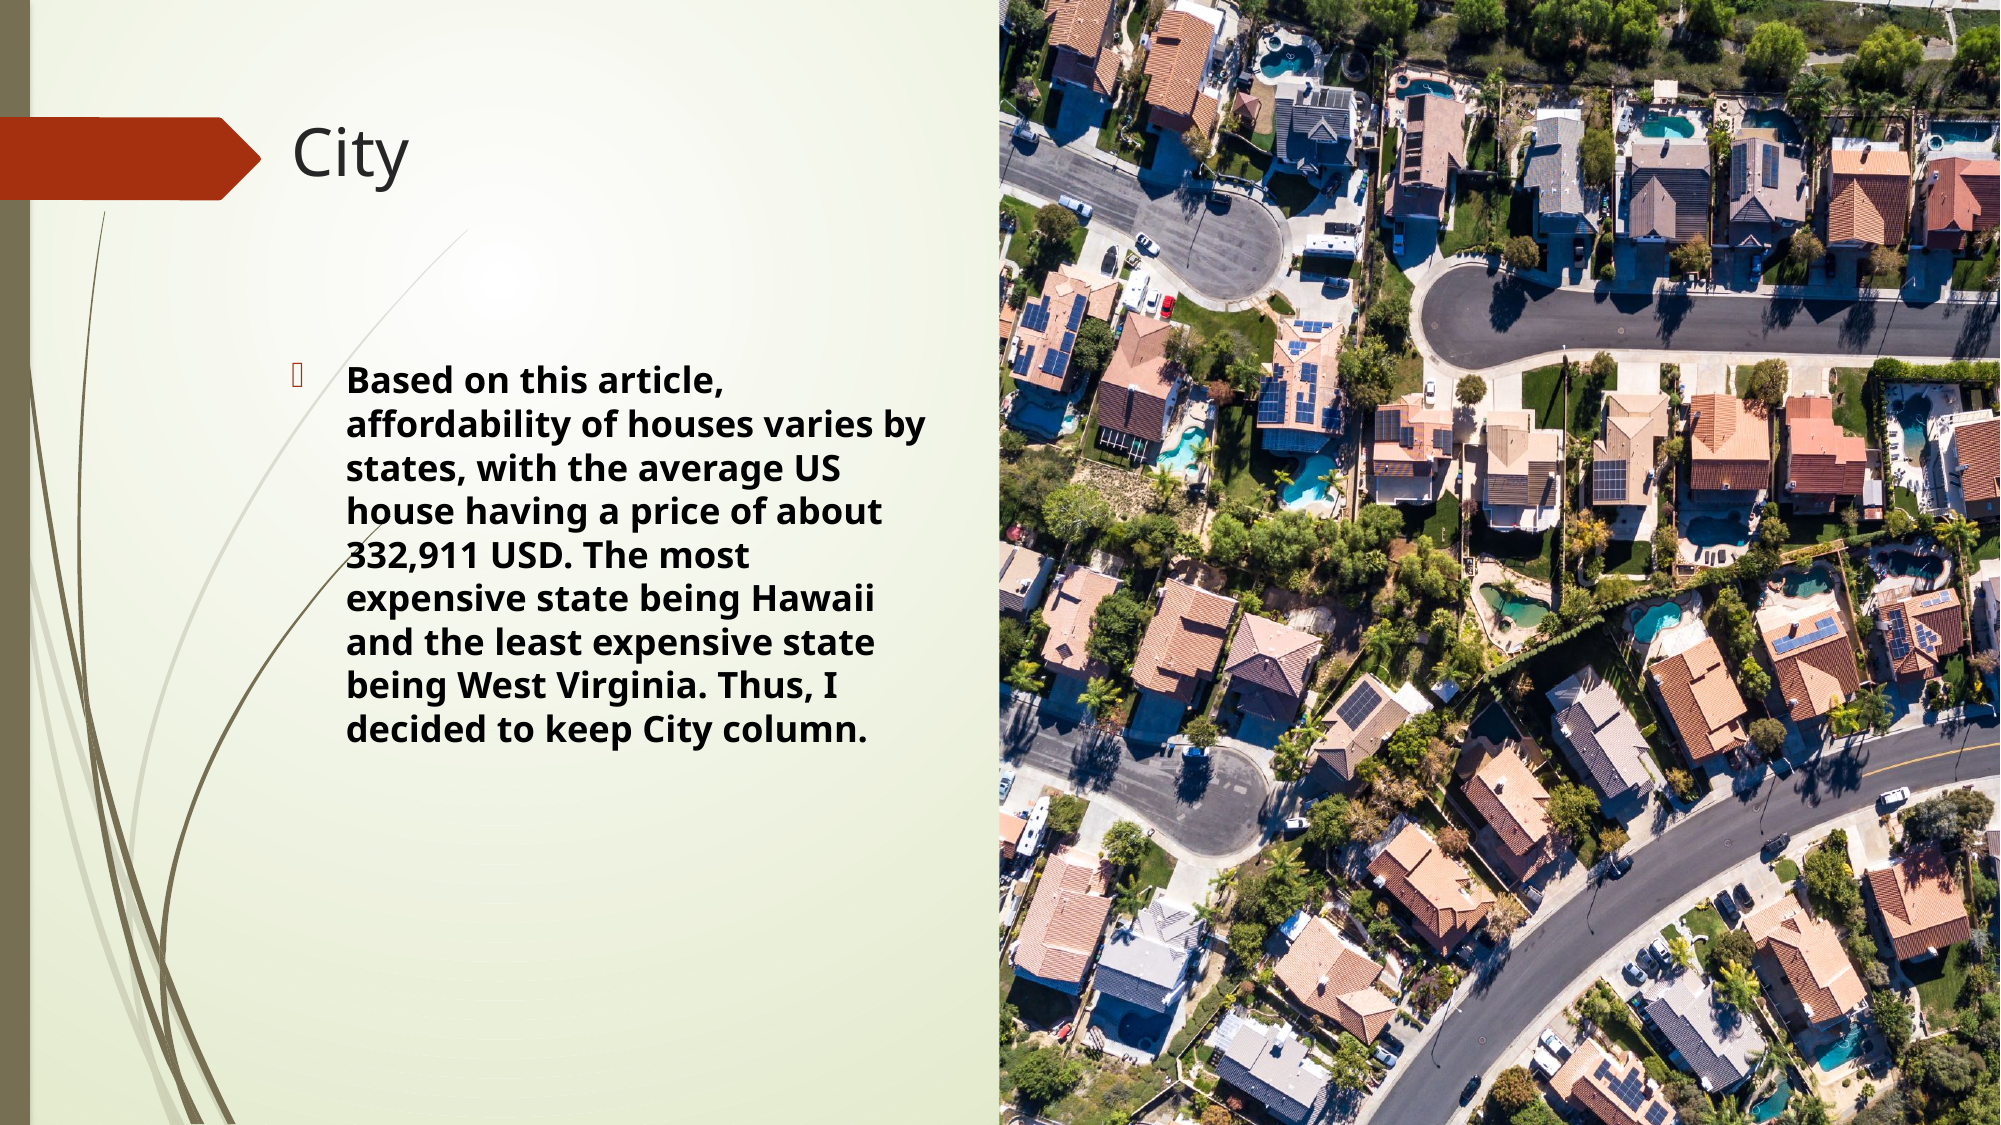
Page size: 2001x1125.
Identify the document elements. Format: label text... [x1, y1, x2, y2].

title City [276, 102, 956, 313]
list Based on this article, affordability of houses varies by states, with the average US house having a price of about 332,911 USD. The most expensive state being Hawaii and the least expensive state being West Virginia. Thus, I decided to keep City column. [276, 350, 956, 761]
picture [999, 0, 2000, 1125]
